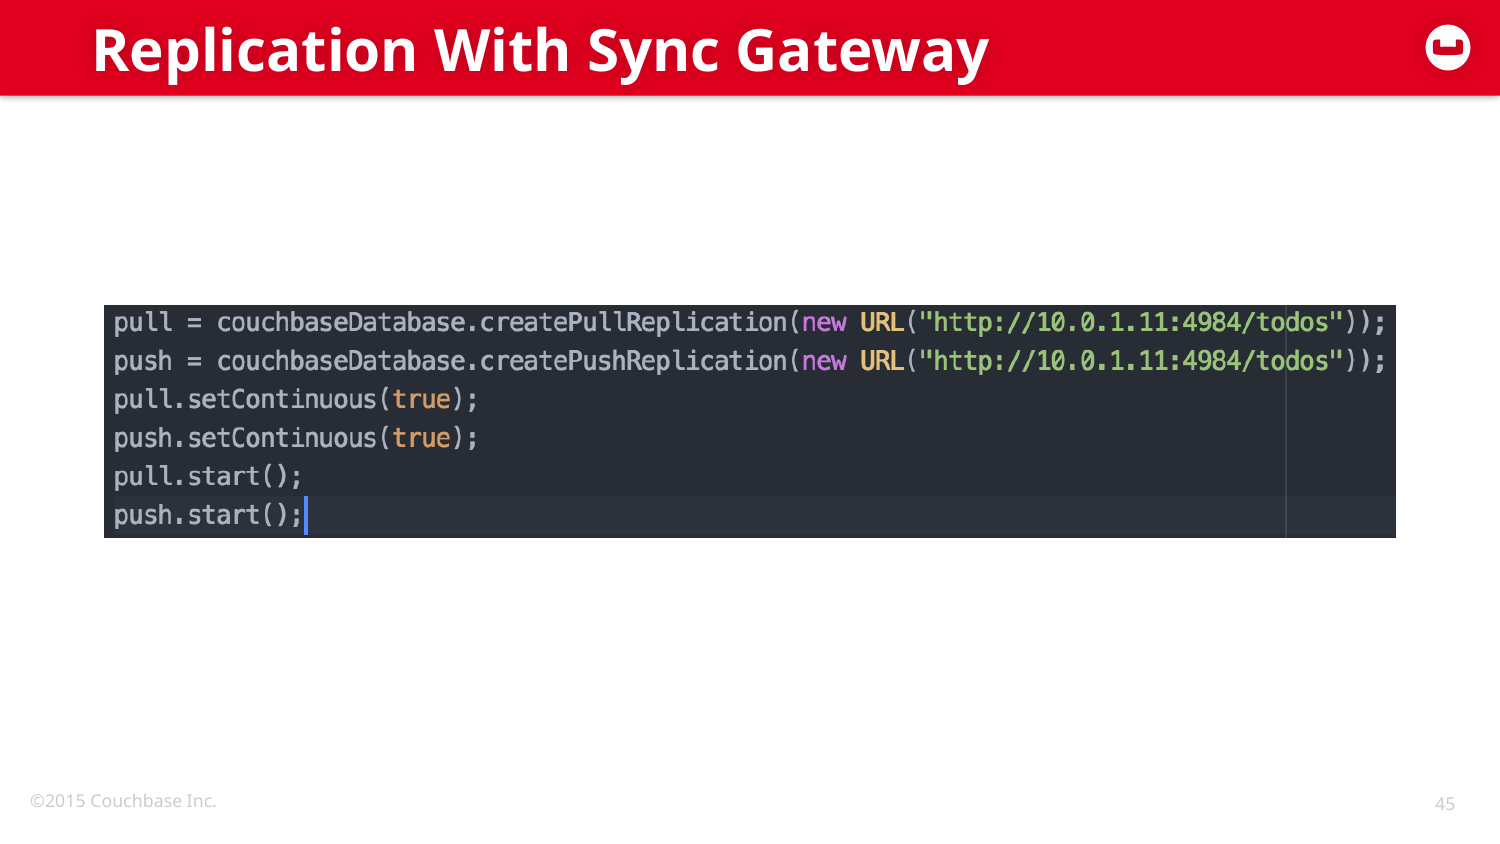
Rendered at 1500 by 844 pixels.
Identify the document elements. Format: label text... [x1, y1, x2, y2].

picture [1425, 24, 1471, 71]
title Replication With Sync Gateway [76, 2, 1389, 91]
picture [104, 305, 1396, 539]
